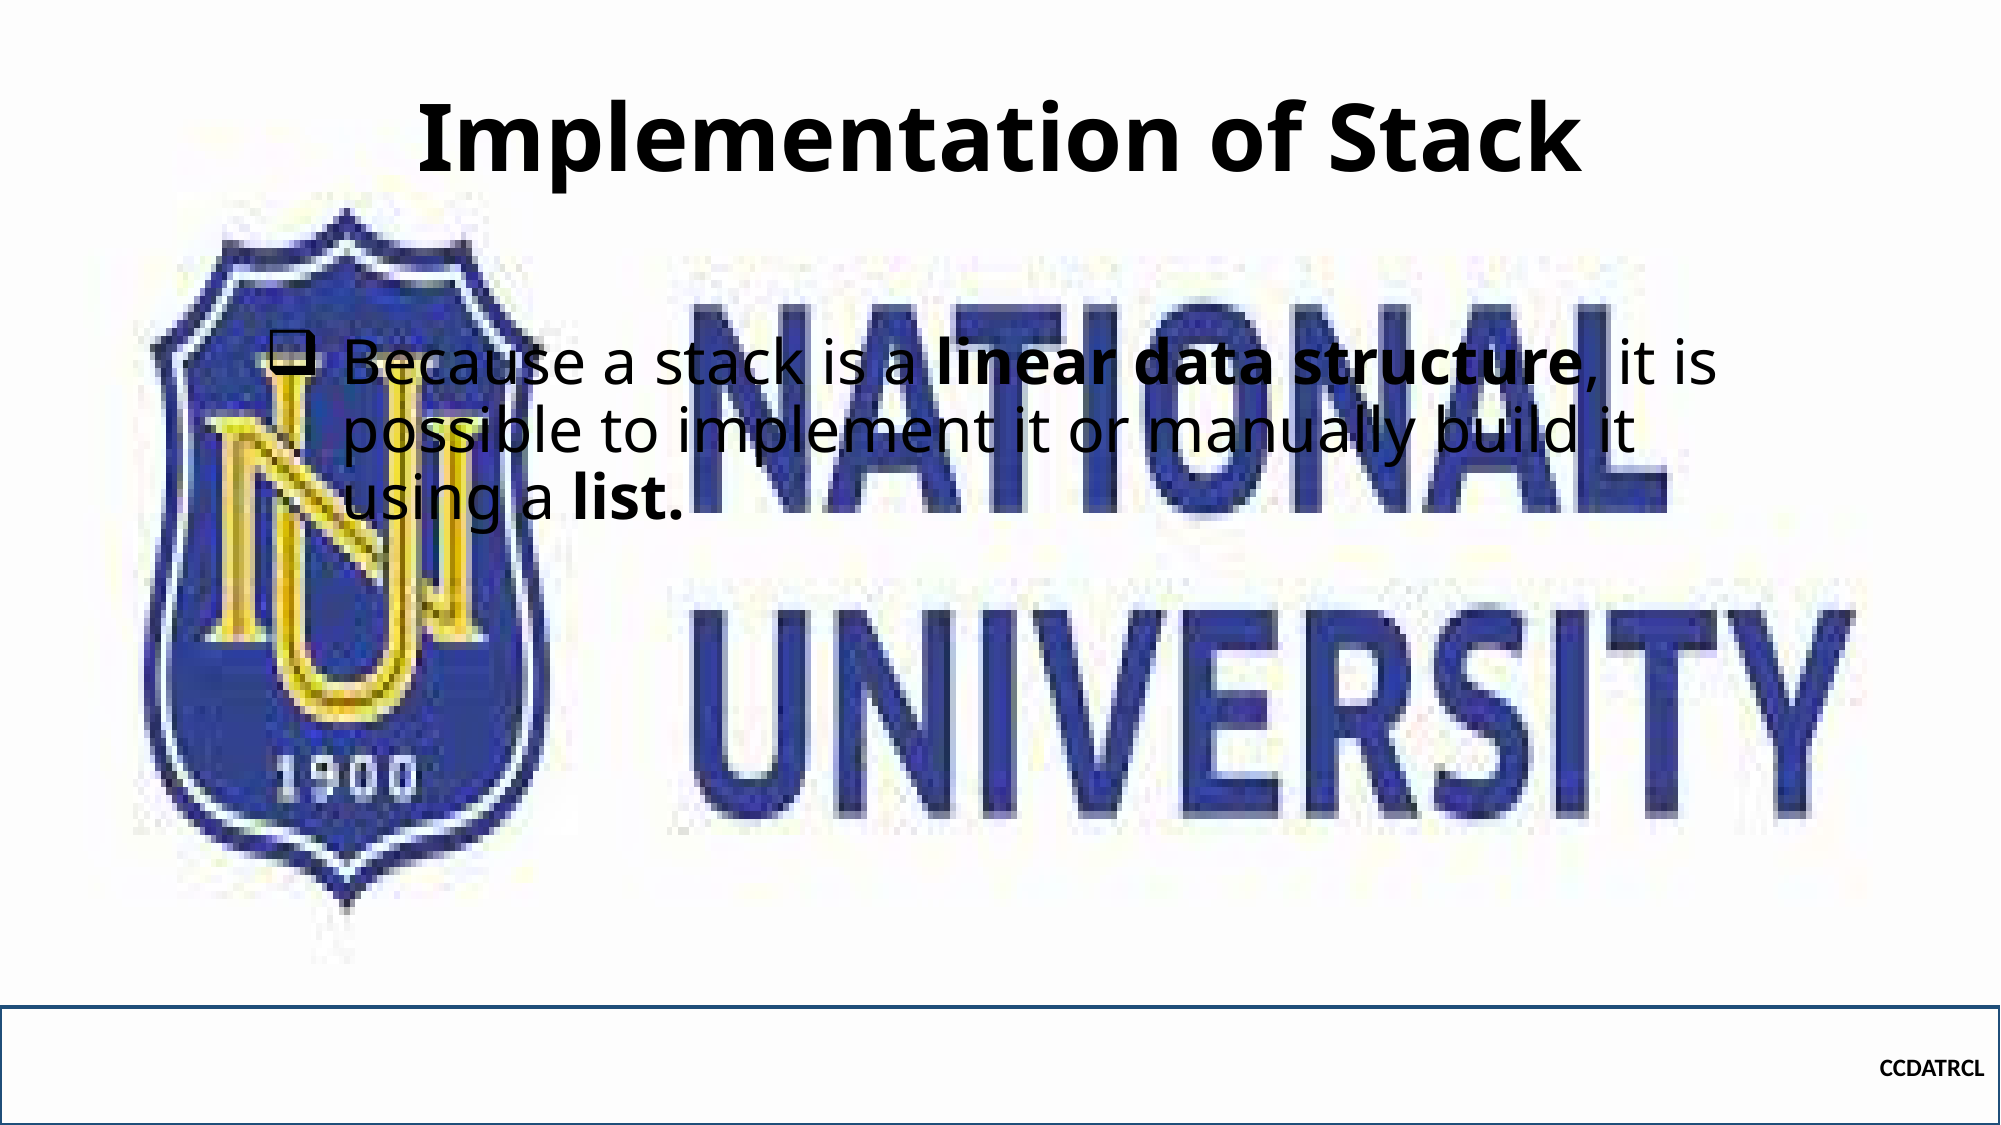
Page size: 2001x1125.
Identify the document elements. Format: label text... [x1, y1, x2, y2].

title Implementation of Stack [249, 81, 1750, 200]
footer CCDATRCL [0, 1007, 2000, 1125]
picture [0, 0, 2000, 1007]
text_box Because a stack is a linear data structure, it is possible to implement it or manually build it using a list. [249, 248, 1750, 953]
